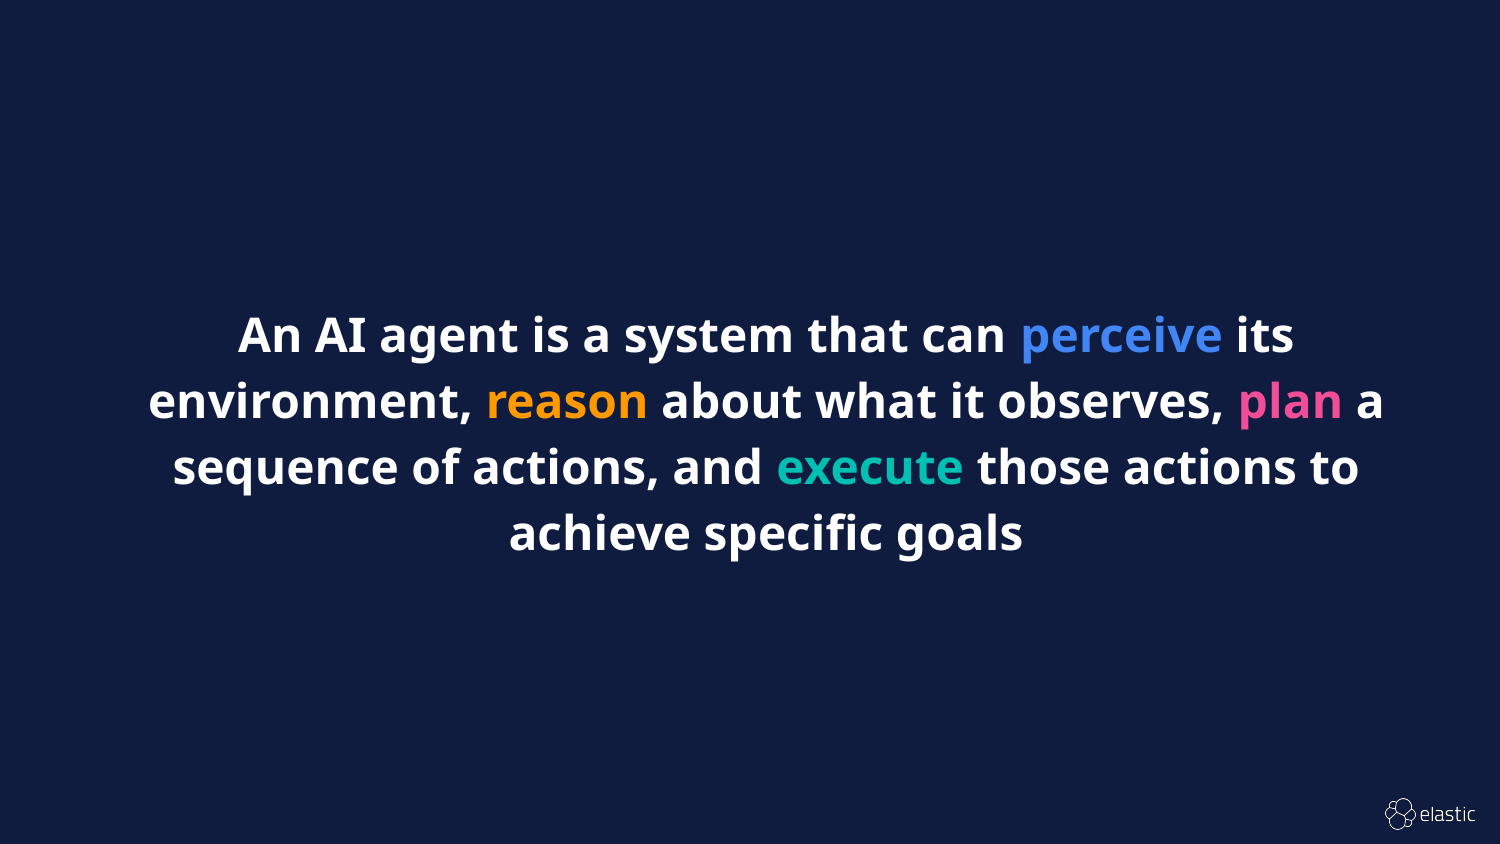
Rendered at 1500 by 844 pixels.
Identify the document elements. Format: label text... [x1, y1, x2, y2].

picture [1385, 798, 1475, 830]
subtitle An AI agent is a system that can perceive its environment, reason about what it observes, plan a sequence of actions, and execute those actions to achieve specific goals [141, 280, 1407, 640]
